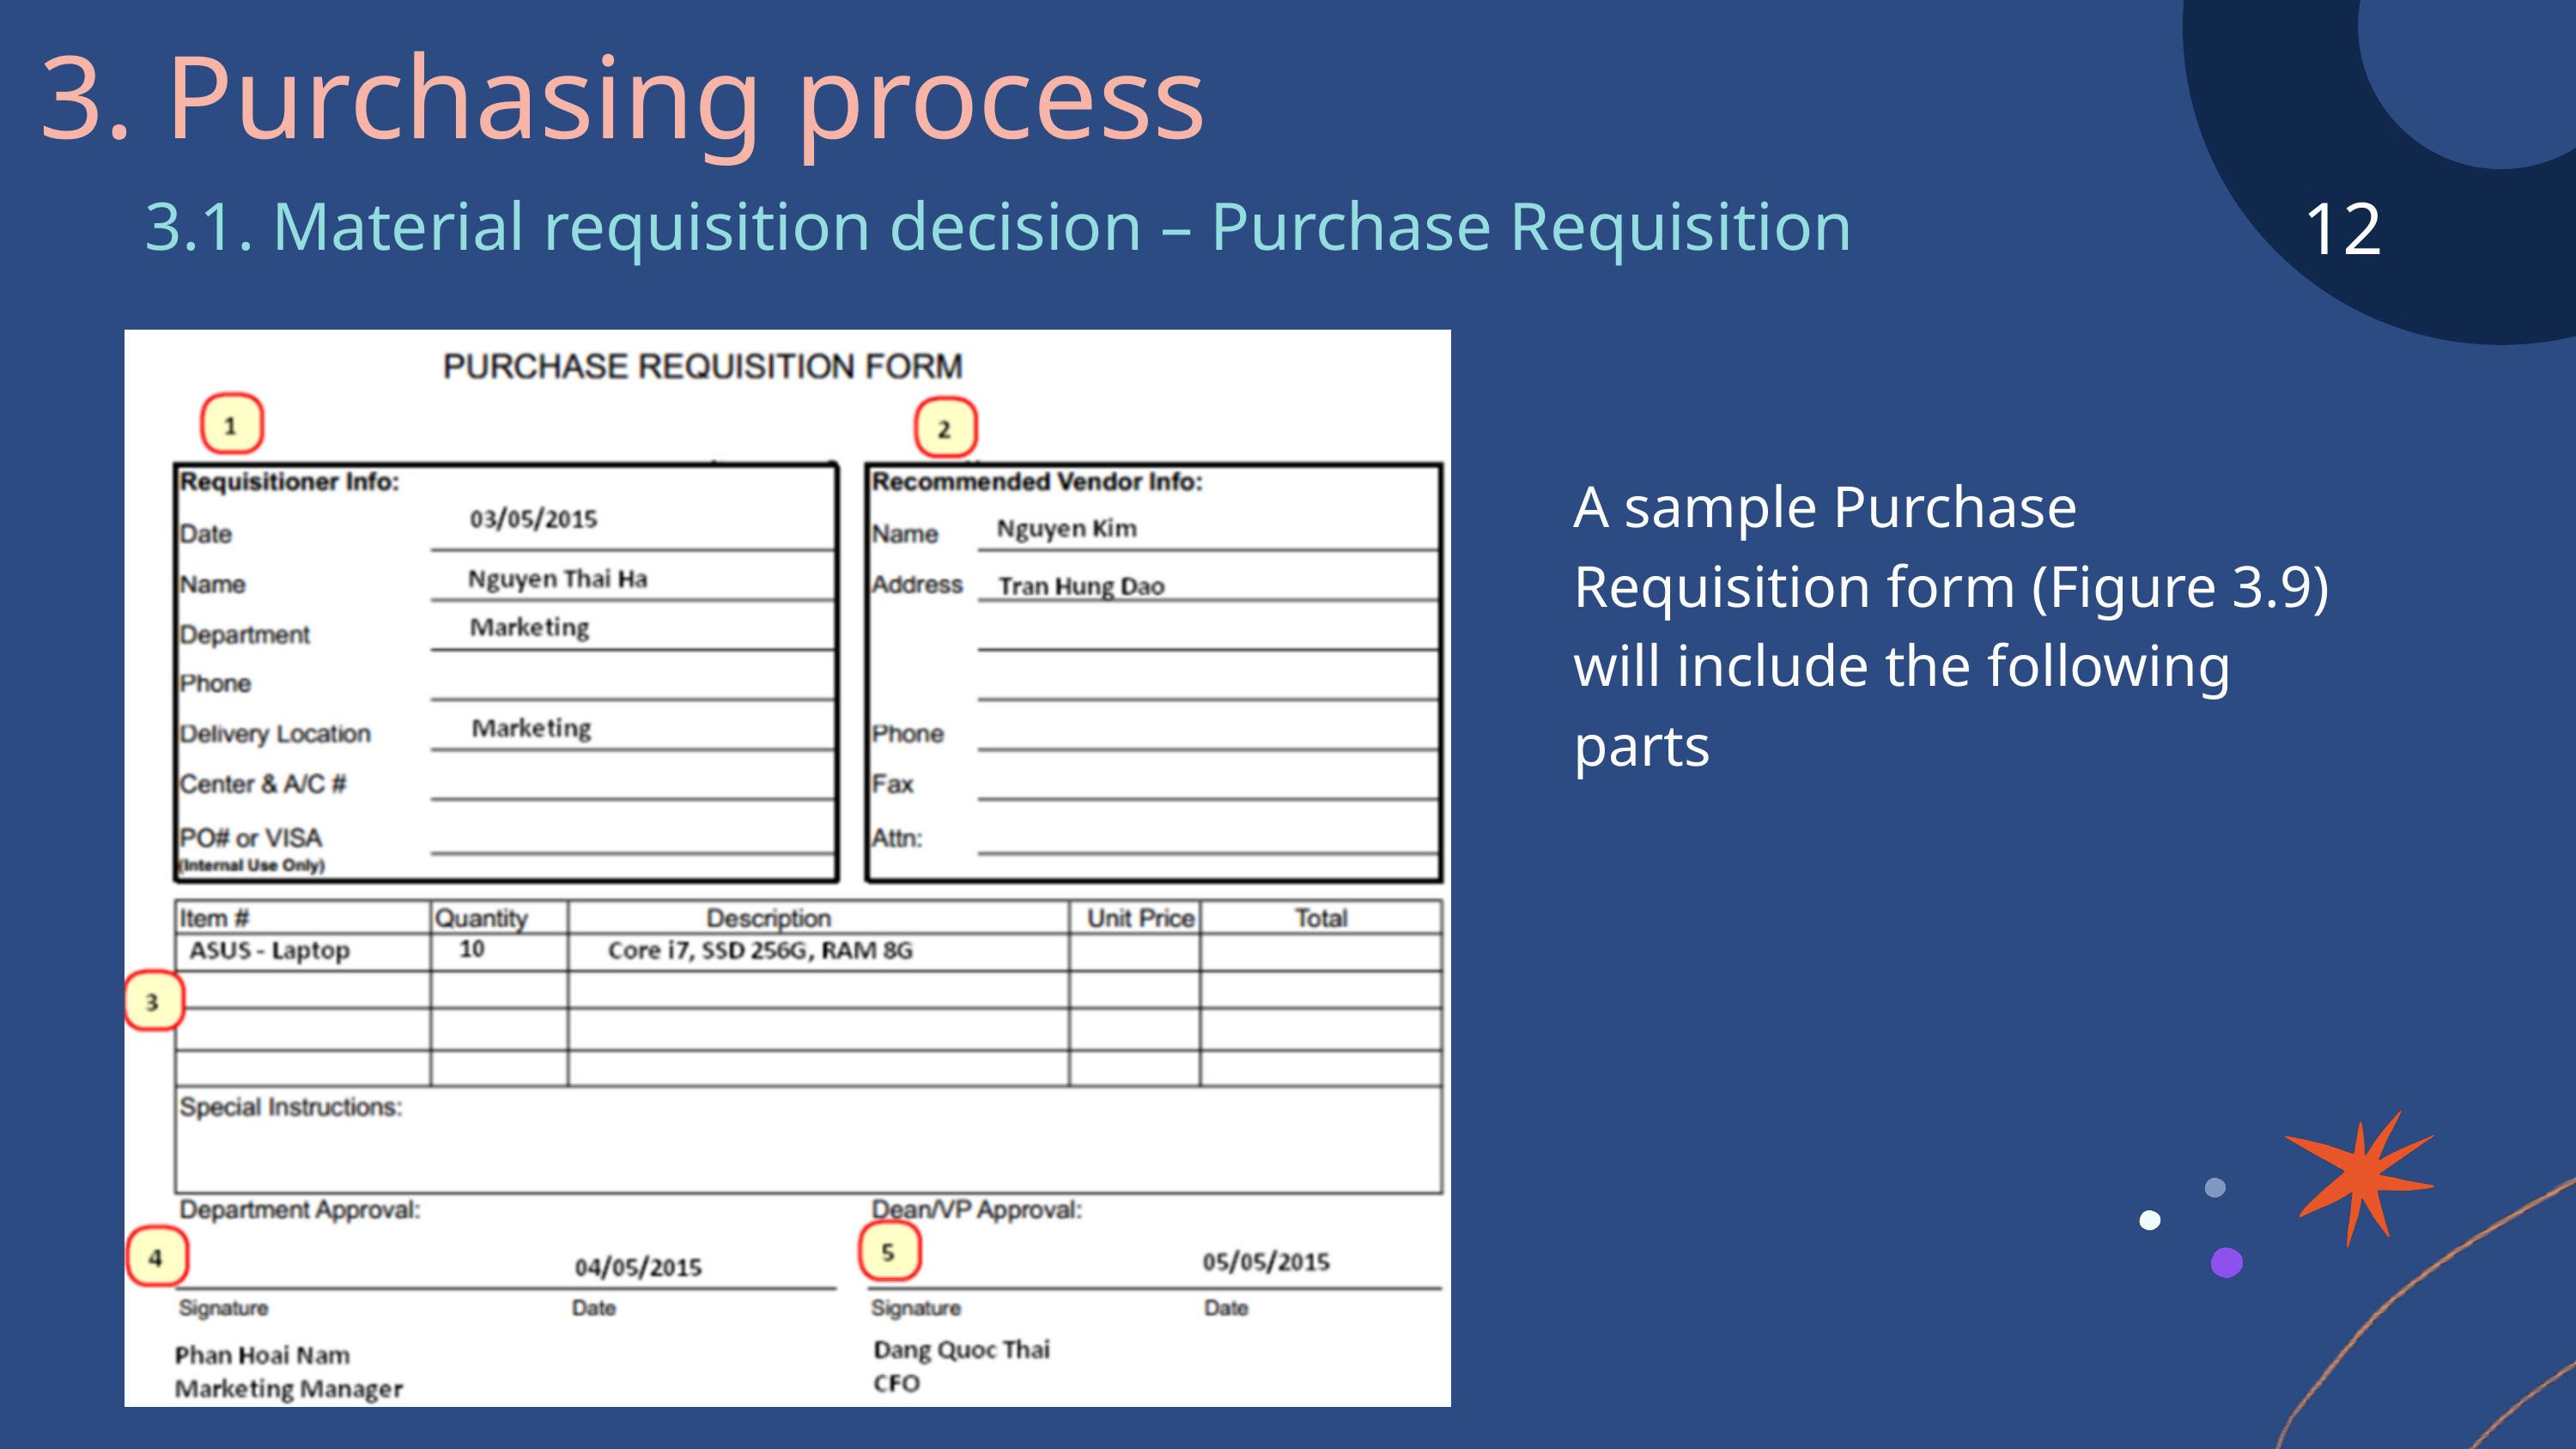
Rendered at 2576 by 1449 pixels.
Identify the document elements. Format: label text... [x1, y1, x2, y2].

picture [124, 329, 1452, 1407]
text_box 3.1. Material requisition decision – Purchase Requisition [144, 171, 1977, 264]
text_box 3. Purchasing process [39, 23, 1983, 161]
text_box A sample Purchase Requisition form (Figure 3.9) will include the following parts [1573, 459, 2343, 778]
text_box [2182, 0, 2576, 346]
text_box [2129, 1012, 2576, 1449]
